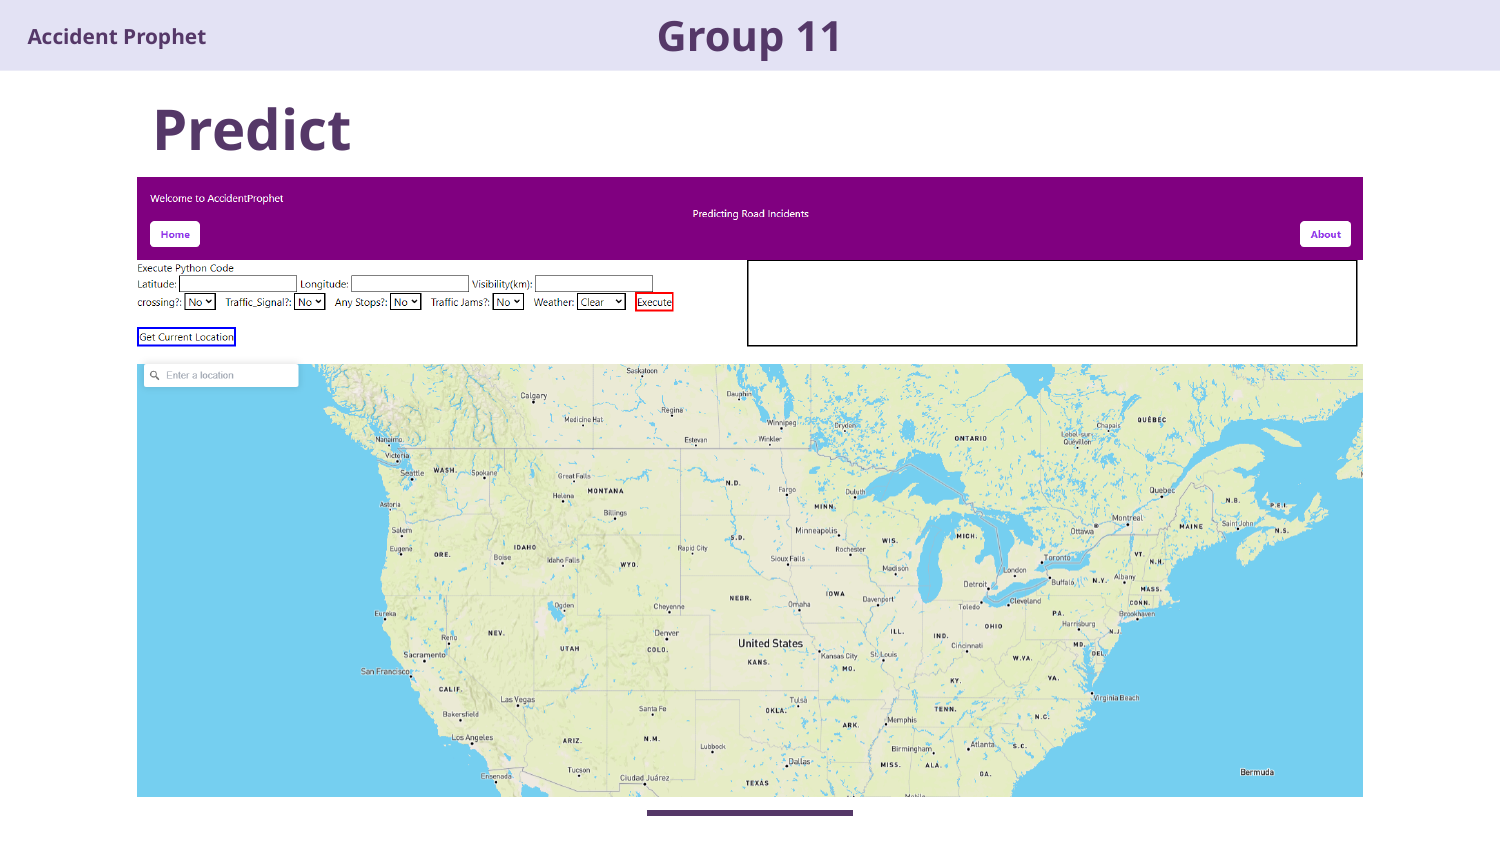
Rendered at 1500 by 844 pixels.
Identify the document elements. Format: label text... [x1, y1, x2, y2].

text_box [0, 0, 611, 71]
text_box Predict [137, 79, 438, 176]
picture [137, 177, 1363, 797]
text_box Group 11 [611, 0, 889, 71]
text_box Accident Prophet [12, 16, 397, 57]
text_box [889, 0, 1500, 71]
